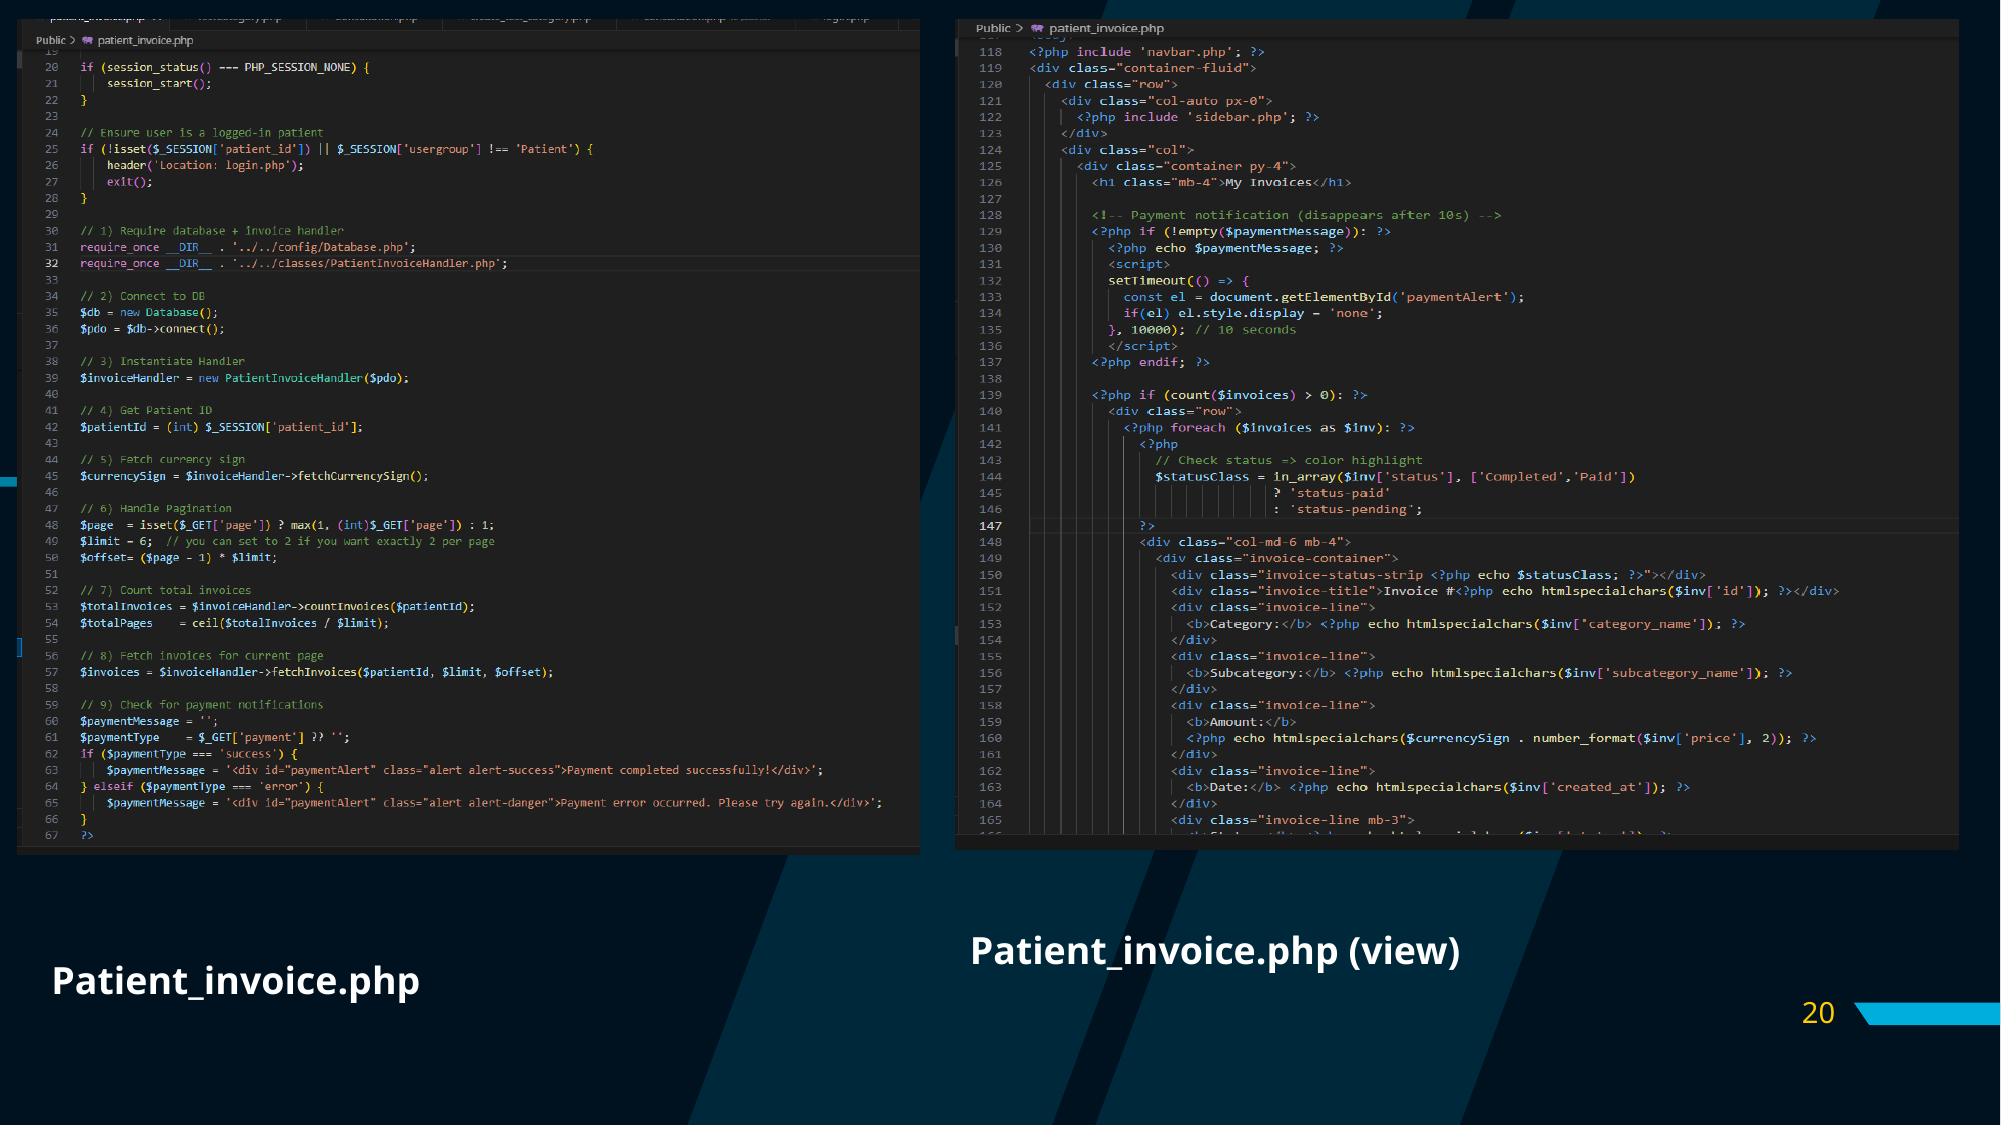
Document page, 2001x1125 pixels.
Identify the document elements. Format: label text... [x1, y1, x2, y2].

text_box Patient_invoice.php (view) [955, 919, 1559, 980]
picture [16, 19, 920, 855]
text_box Patient_invoice.php [36, 949, 640, 1010]
slide_number 20 [1760, 984, 1851, 1045]
picture [954, 19, 1960, 850]
